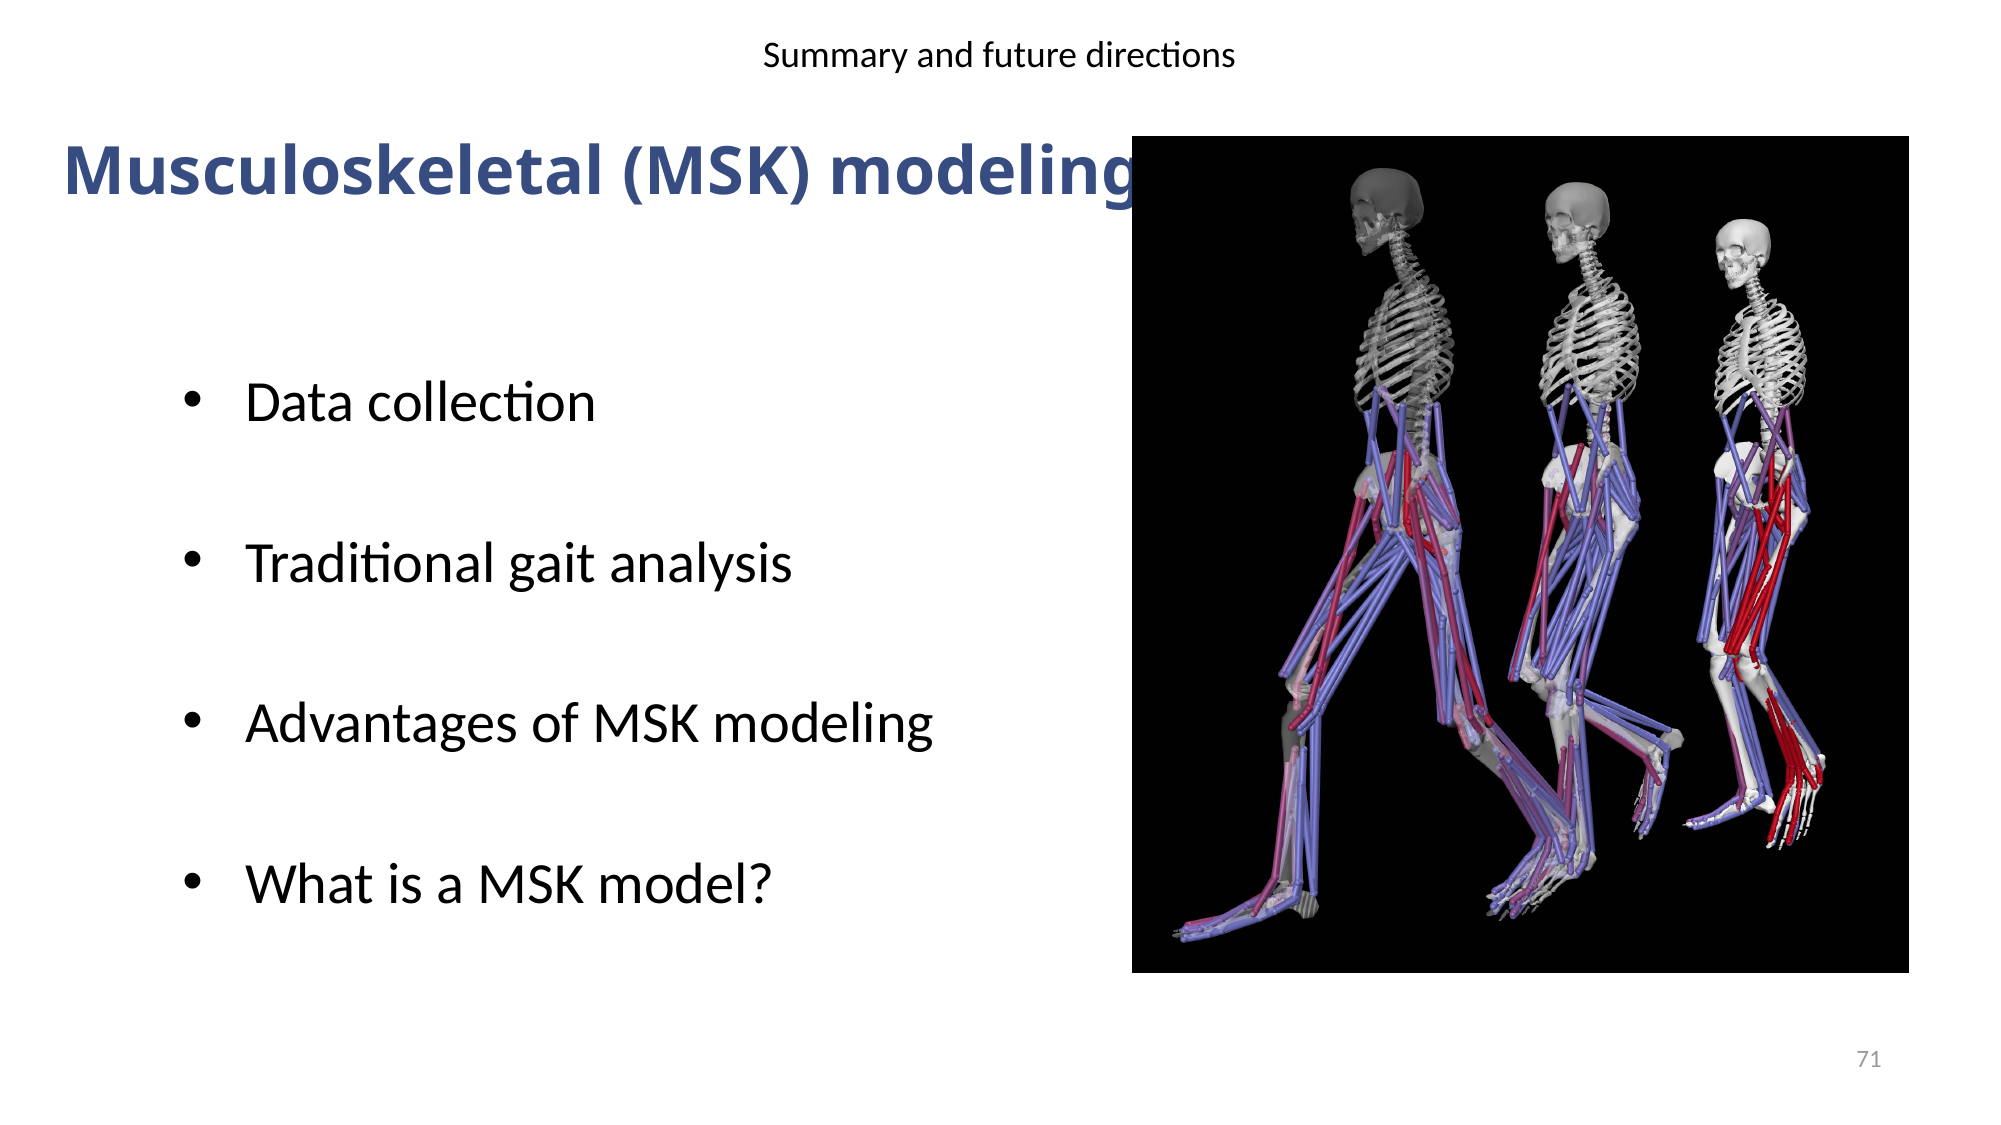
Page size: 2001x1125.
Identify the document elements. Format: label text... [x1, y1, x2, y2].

title Musculoskeletal (MSK) modeling [47, 120, 1376, 286]
picture [1132, 136, 1909, 973]
slide_number 71 [1375, 1042, 1882, 1103]
list Data collection Traditional gait analysis Advantages of MSK modeling What is a MSK model? [167, 285, 1029, 948]
text_box Summary and future directions [335, 22, 1665, 83]
